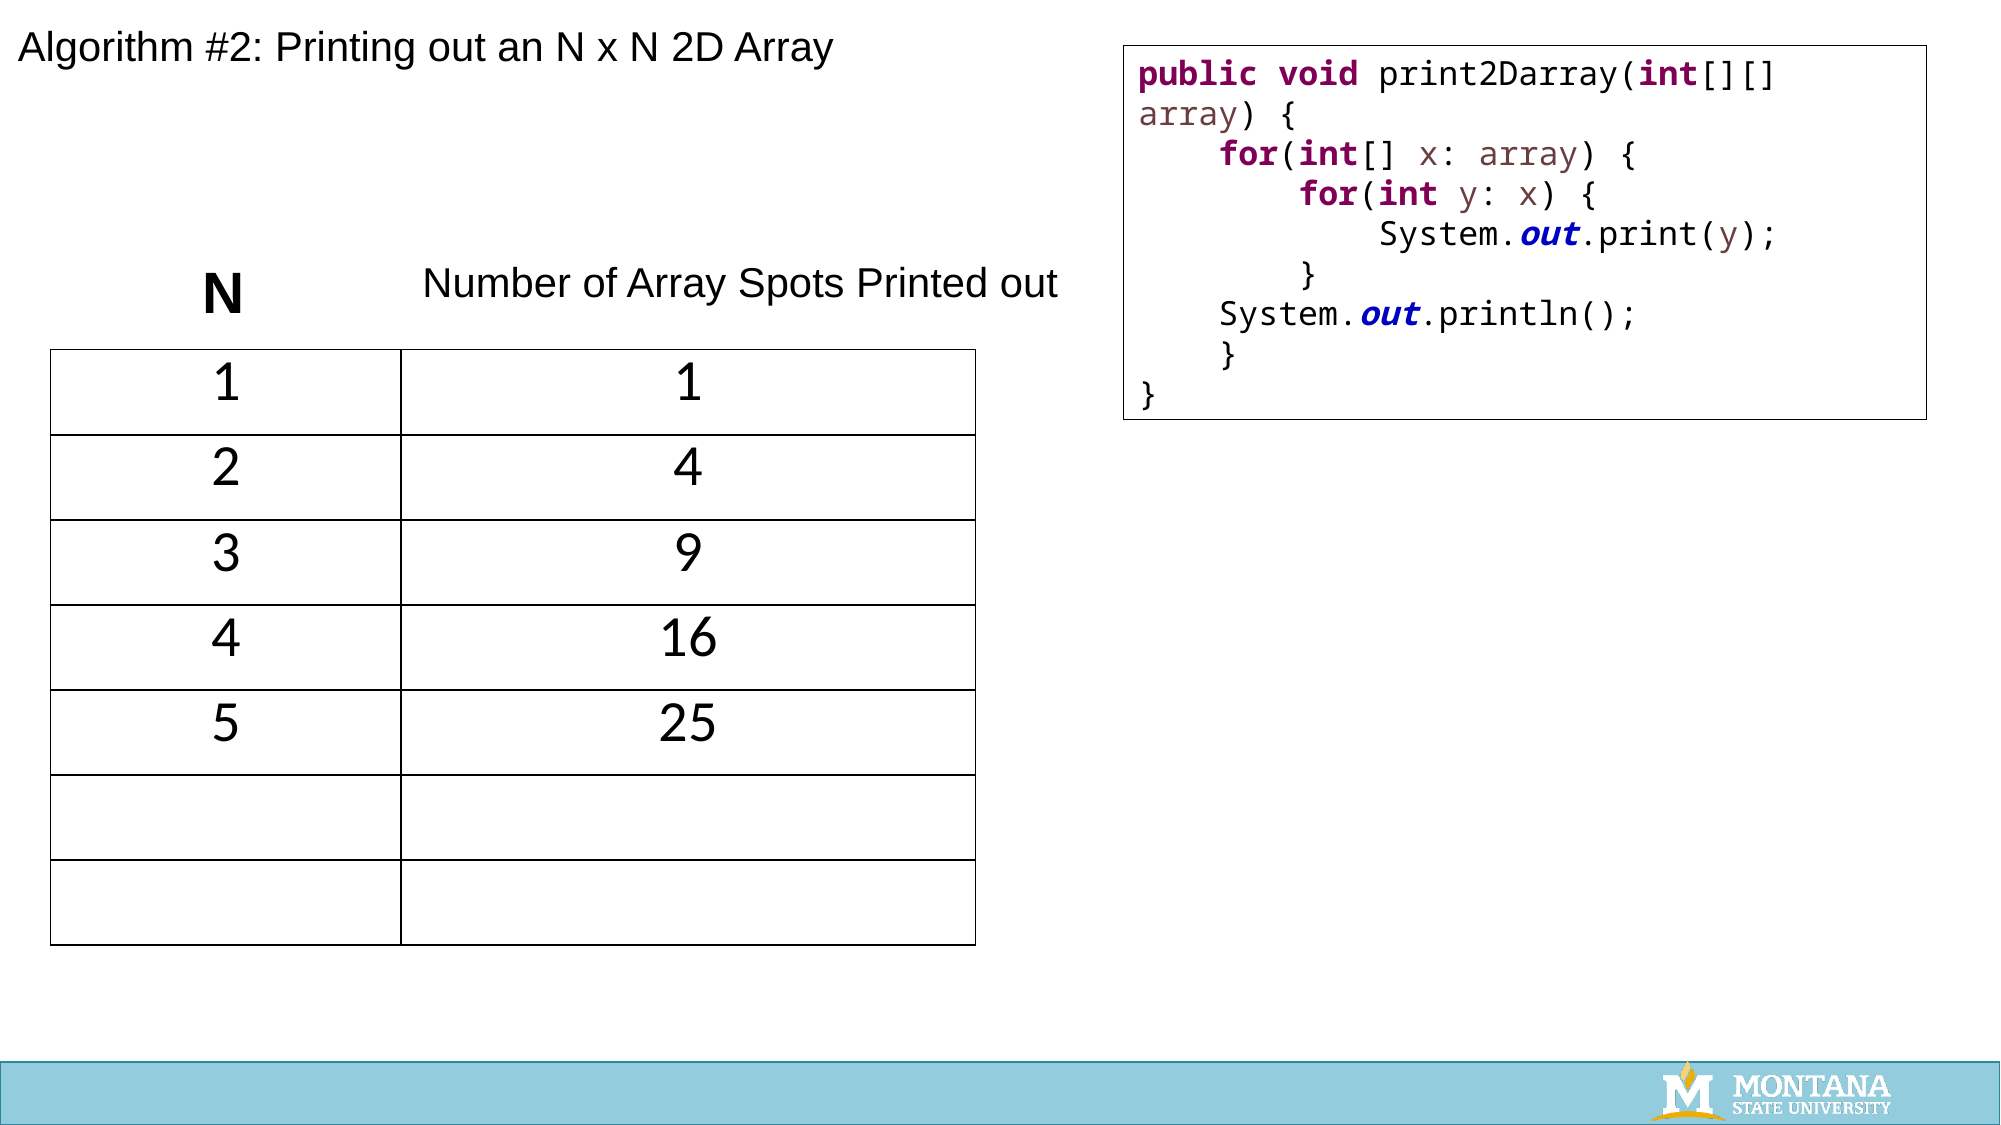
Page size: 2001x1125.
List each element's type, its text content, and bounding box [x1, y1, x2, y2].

table_header 1 [402, 350, 975, 434]
text_box Algorithm #2: Printing out an N x N 2D Array [3, 12, 850, 78]
table_header 1 [51, 350, 400, 434]
text_box Number of Array Spots Printed out [407, 248, 1074, 313]
table_cell 3 [51, 521, 400, 604]
table_cell [402, 861, 975, 944]
table_cell 4 [51, 606, 400, 689]
table_cell [51, 776, 400, 859]
table_cell 5 [51, 691, 400, 774]
table_cell 2 [51, 436, 400, 519]
picture [1649, 1060, 1892, 1122]
table_cell 25 [402, 691, 975, 774]
table_cell [51, 861, 400, 944]
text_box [0, 1060, 1647, 1125]
text_box public void print2Darray(int[][] array) { for(int[] x: array) { for(int y: x) { System.out.print(y); } System.out.println(); } } [1123, 45, 1927, 420]
table_cell 9 [402, 521, 975, 604]
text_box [1892, 1060, 2000, 1125]
table_cell [402, 776, 975, 859]
table_cell 4 [402, 436, 975, 519]
table_cell 16 [402, 606, 975, 689]
text_box N [188, 248, 260, 333]
